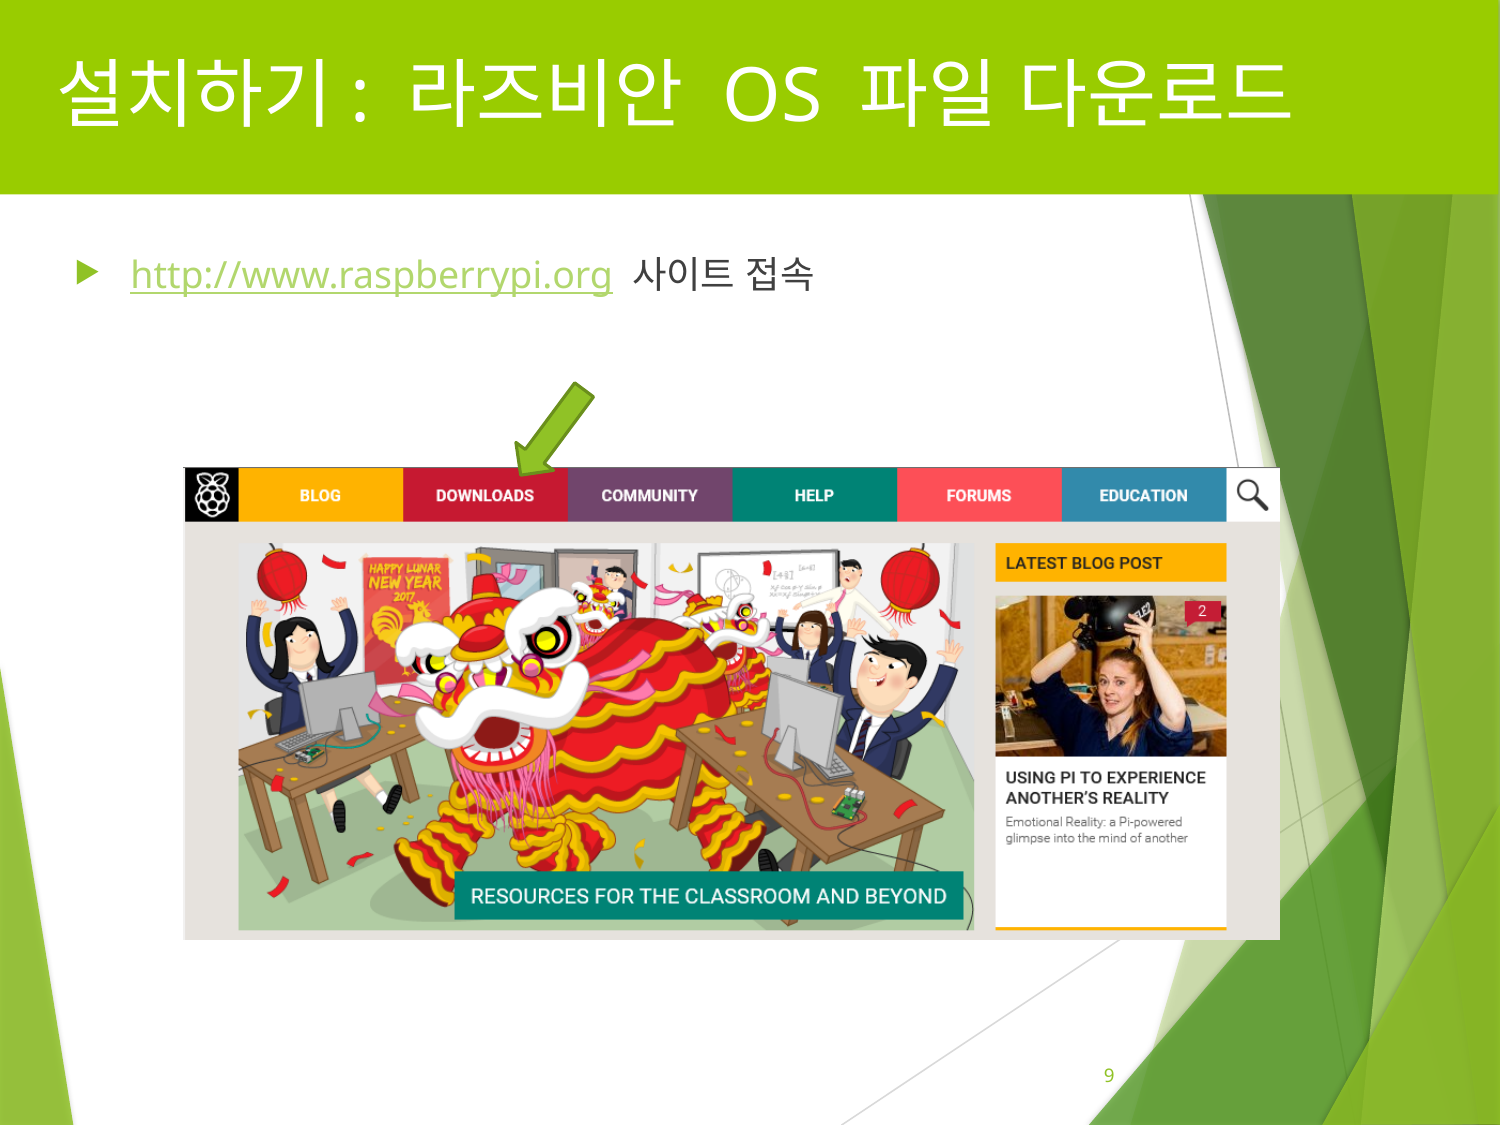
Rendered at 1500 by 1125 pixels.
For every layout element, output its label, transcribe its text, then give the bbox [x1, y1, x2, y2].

text_box [514, 381, 595, 466]
list http://www.raspberrypi.org 사이트 접속 [59, 243, 1436, 1000]
picture [182, 467, 1281, 940]
title 설치하기: 라즈비안 OS 파일 다운로드 [41, 38, 1471, 173]
slide_number 9 [1045, 1046, 1130, 1107]
